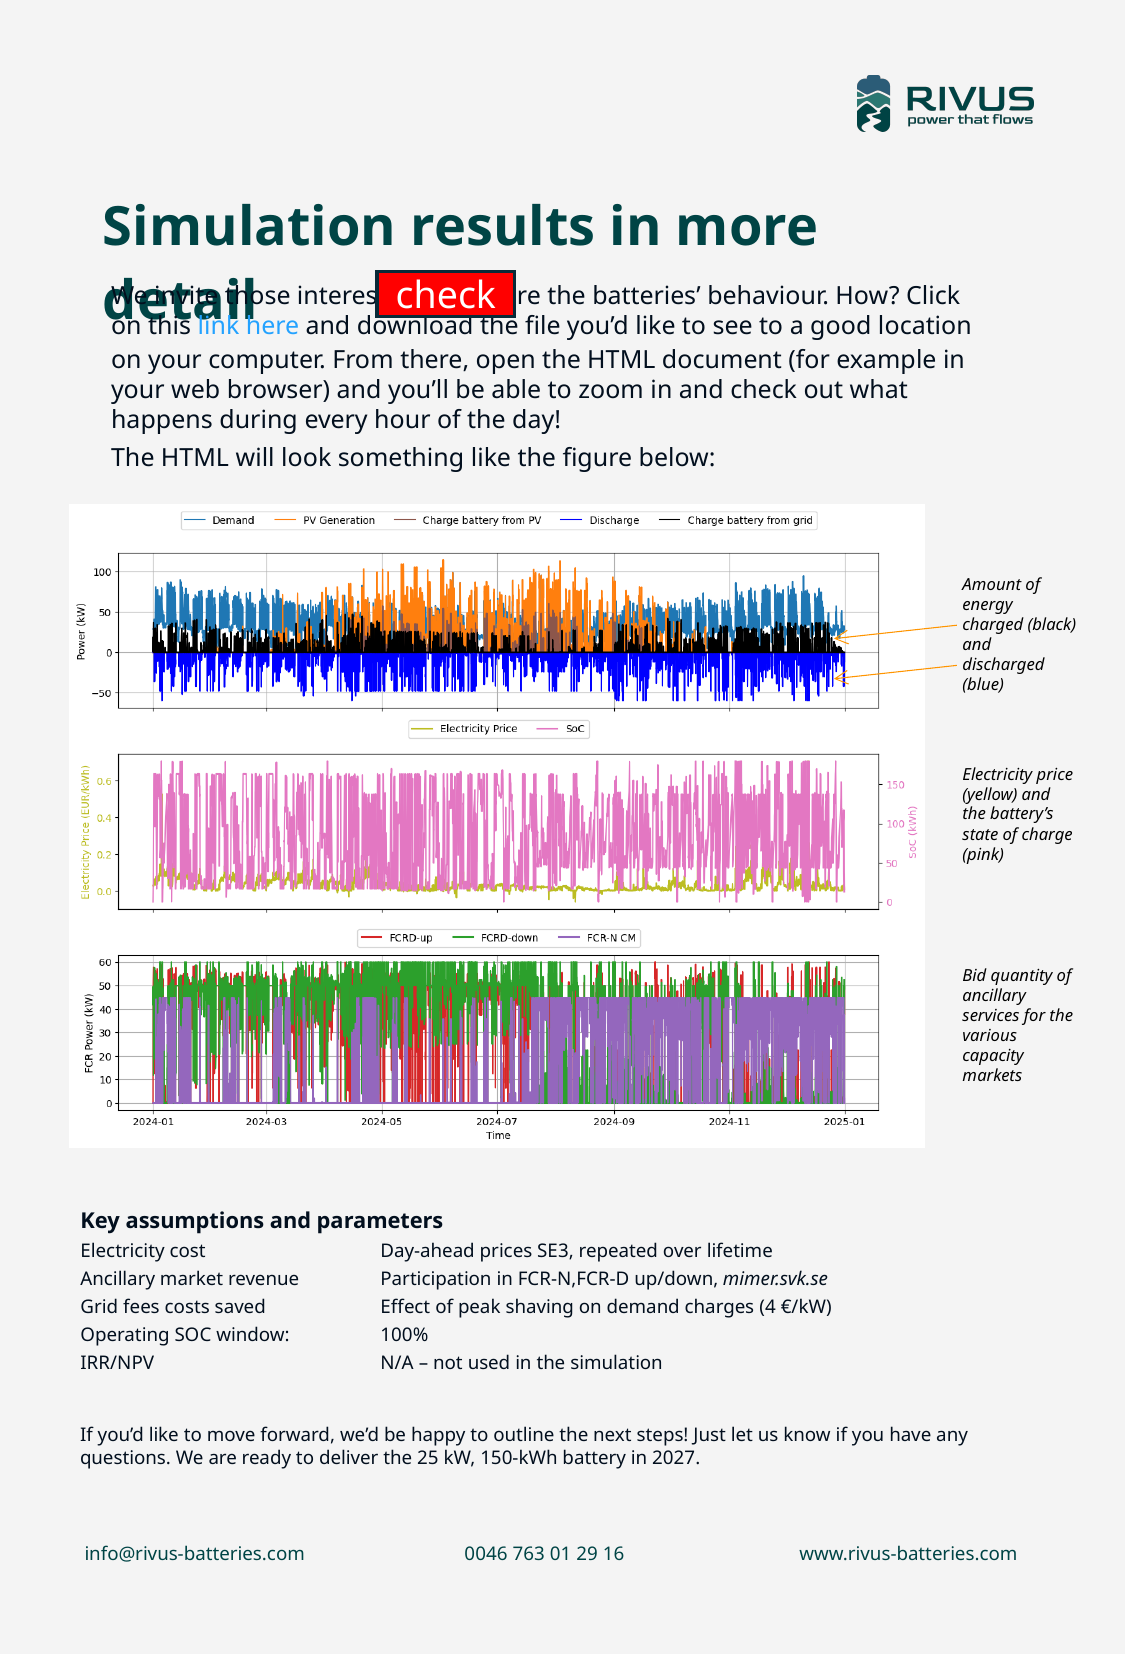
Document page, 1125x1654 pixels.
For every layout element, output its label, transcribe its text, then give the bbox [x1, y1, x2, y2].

picture [68, 504, 926, 1148]
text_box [833, 664, 958, 680]
text_box check [375, 270, 516, 318]
text_box Electricity price (yellow) and the battery’s state of charge (pink) [947, 756, 1093, 871]
text_box Simulation results in more detail [87, 173, 958, 338]
text_box Bid quantity of ancillary services for the various capacity markets [947, 957, 1093, 1093]
text_box Key assumptions and parameters Electricity cost Day-ahead prices SE3, repeated over lifetime Ancillary market revenue Participation in FCR-N,FCR-D up/down, mimer.svk.se Grid fees costs saved Effect of peak shaving on demand charges (4 €/kW) Operating SOC window: 100% IRR/NPV N/A – not used in the simulation [65, 1192, 1014, 1382]
text_box If you’d like to move forward, we’d be happy to outline the next steps! Just let us know if you have any questions. We are ready to deliver the 25 kW, 150-kWh battery in 2027. [65, 1415, 1014, 1476]
text_box Amount of energy charged (black) and discharged (blue) [947, 566, 1093, 702]
text_box We invite those interested to explore the batteries’ behaviour. How? Click on this link here and download the file you’d like to see to a good location on your computer. From there, open the HTML document (for example in your web browser) and you’ll be able to zoom in and check out what happens during every hour of the day! The HTML will look something like the figure below: [95, 272, 1014, 519]
text_box info@rivus-batteries.com 0046 763 01 29 16 www.rivus-batteries.com [69, 1533, 1034, 1575]
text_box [833, 624, 958, 640]
picture [857, 75, 1034, 132]
